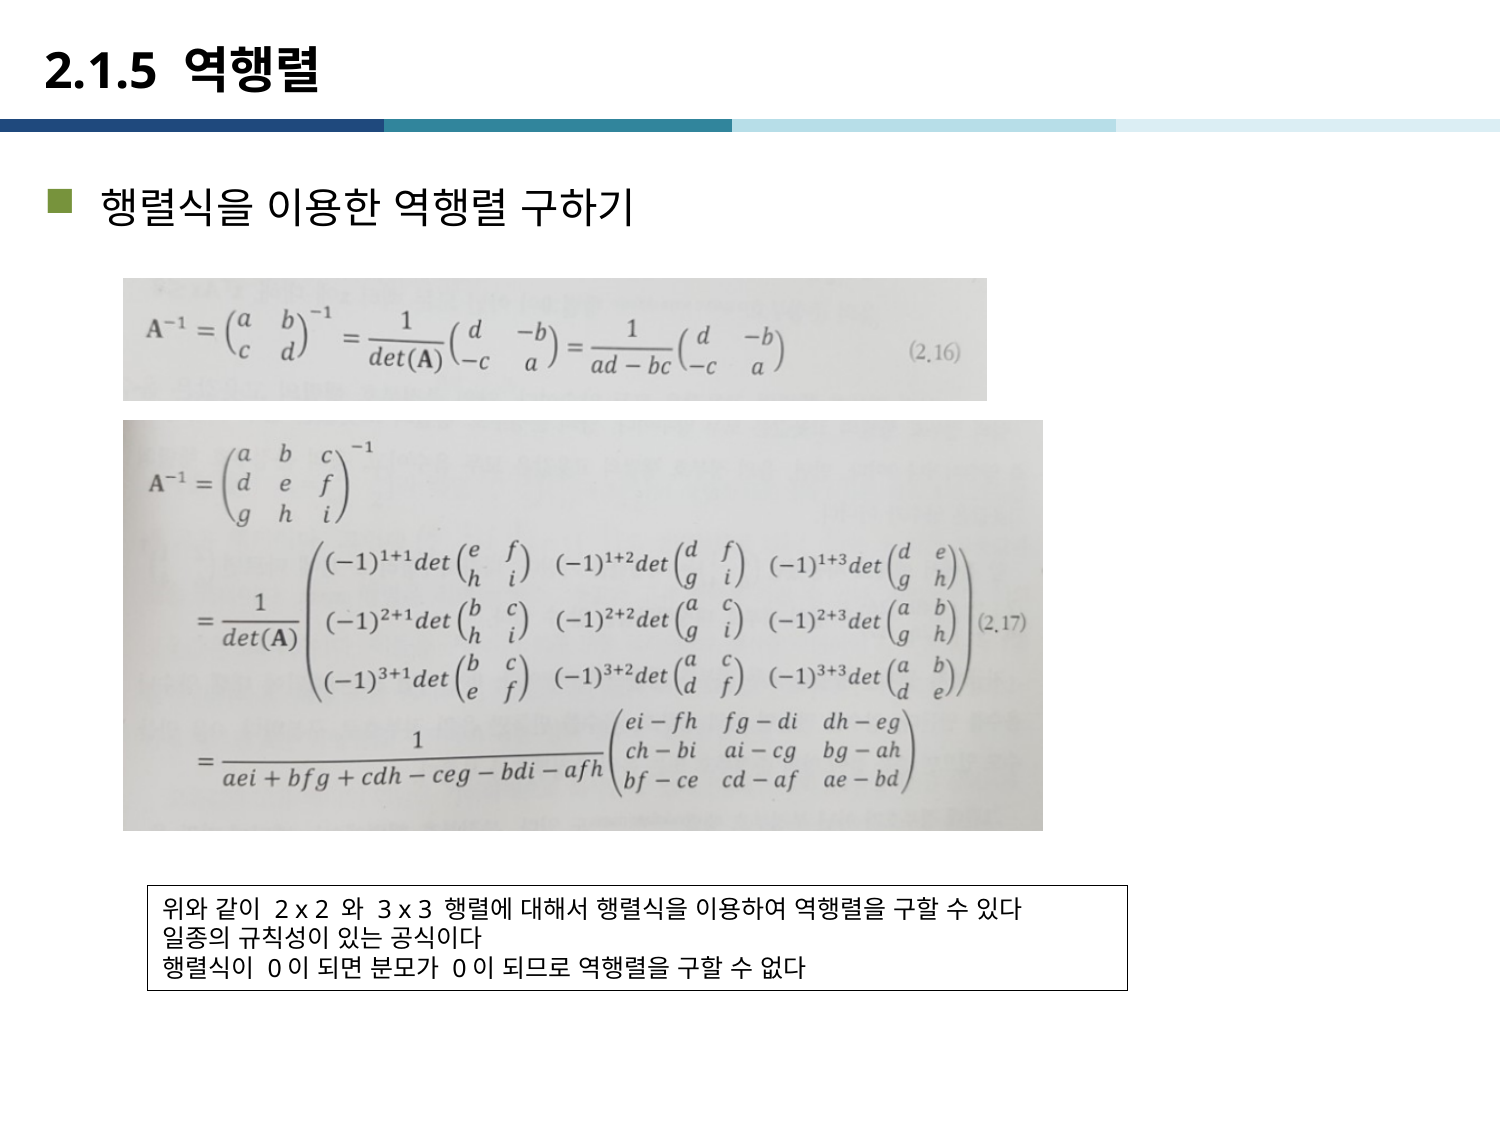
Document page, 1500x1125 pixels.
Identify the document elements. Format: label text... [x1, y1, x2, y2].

list 행렬식을 이용한 역행렬 구하기 [29, 148, 1471, 244]
text_box 위와 같이 2 x 2 와 3 x 3 행렬에 대해서 행렬식을 이용하여 역행렬을 구할 수 있다 일종의 규칙성이 있는 공식이다 행렬식이 0이 되면 분모가 0이 되므로 역행렬을 구할 수 없다 [147, 885, 1128, 991]
picture [123, 278, 987, 401]
picture [123, 420, 1043, 832]
title 2.1.5 역행렬 [29, 23, 1270, 114]
